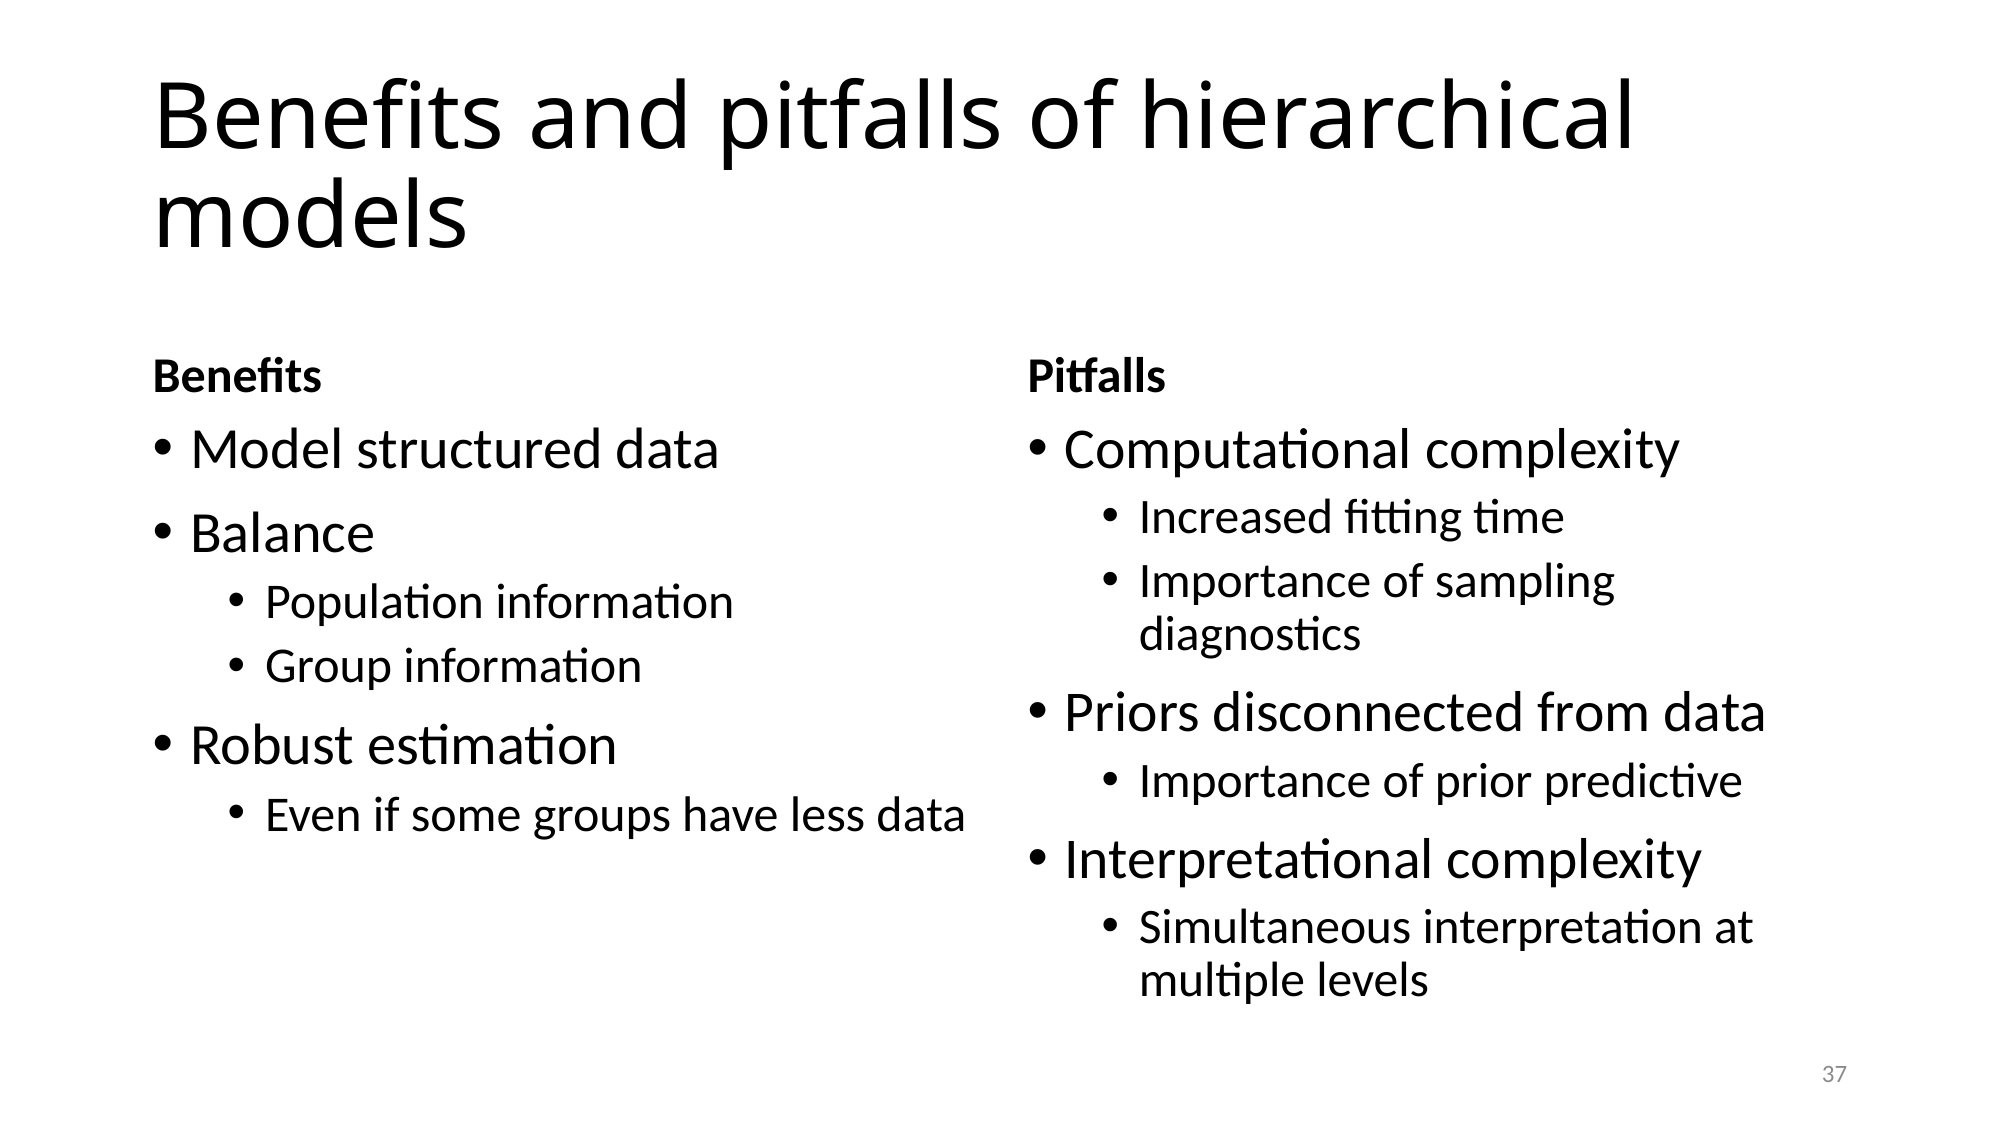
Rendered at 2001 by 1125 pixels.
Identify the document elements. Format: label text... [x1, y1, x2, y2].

list Model structured data Balance Population information Group information Robust estimation Even if some groups have less data [137, 410, 984, 1016]
list Computational complexity Increased fitting time Importance of sampling diagnostics Priors disconnected from data Importance of prior predictive Interpretational complexity Simultaneous interpretation at multiple levels [1012, 410, 1863, 1016]
title Benefits and pitfalls of hierarchical models [137, 59, 1863, 278]
slide_number 37 [1412, 1042, 1863, 1103]
list Pitfalls [1012, 275, 1863, 410]
list Benefits [137, 275, 984, 410]
